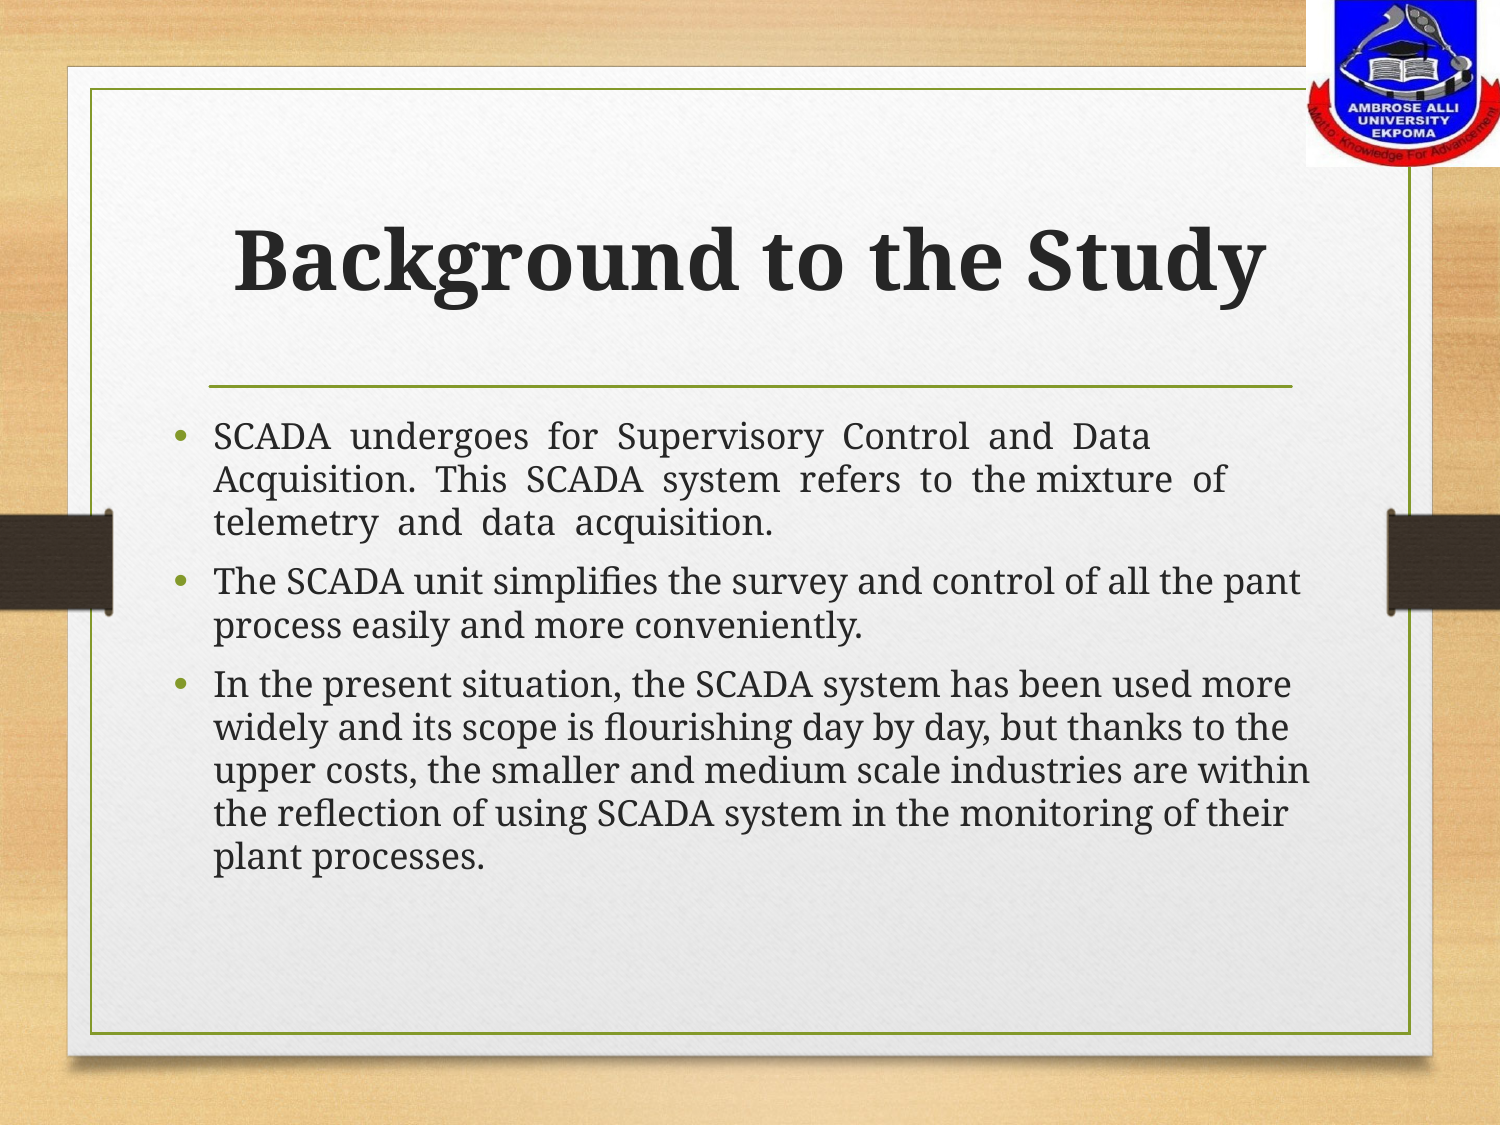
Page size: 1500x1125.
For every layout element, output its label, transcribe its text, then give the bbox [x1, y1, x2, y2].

list SCADA undergoes for Supervisory Control and Data Acquisition. This SCADA system refers to the mixture of telemetry and data acquisition. The SCADA unit simplifies the survey and control of all the pant process easily and more conveniently. In the present situation, the SCADA system has been used more widely and its scope is flourishing day by day, but thanks to the upper costs, the smaller and medium scale industries are within the reflection of using SCADA system in the monitoring of their plant processes. [158, 406, 1342, 888]
picture [0, 0, 1500, 1125]
title Background to the Study [193, 150, 1309, 365]
